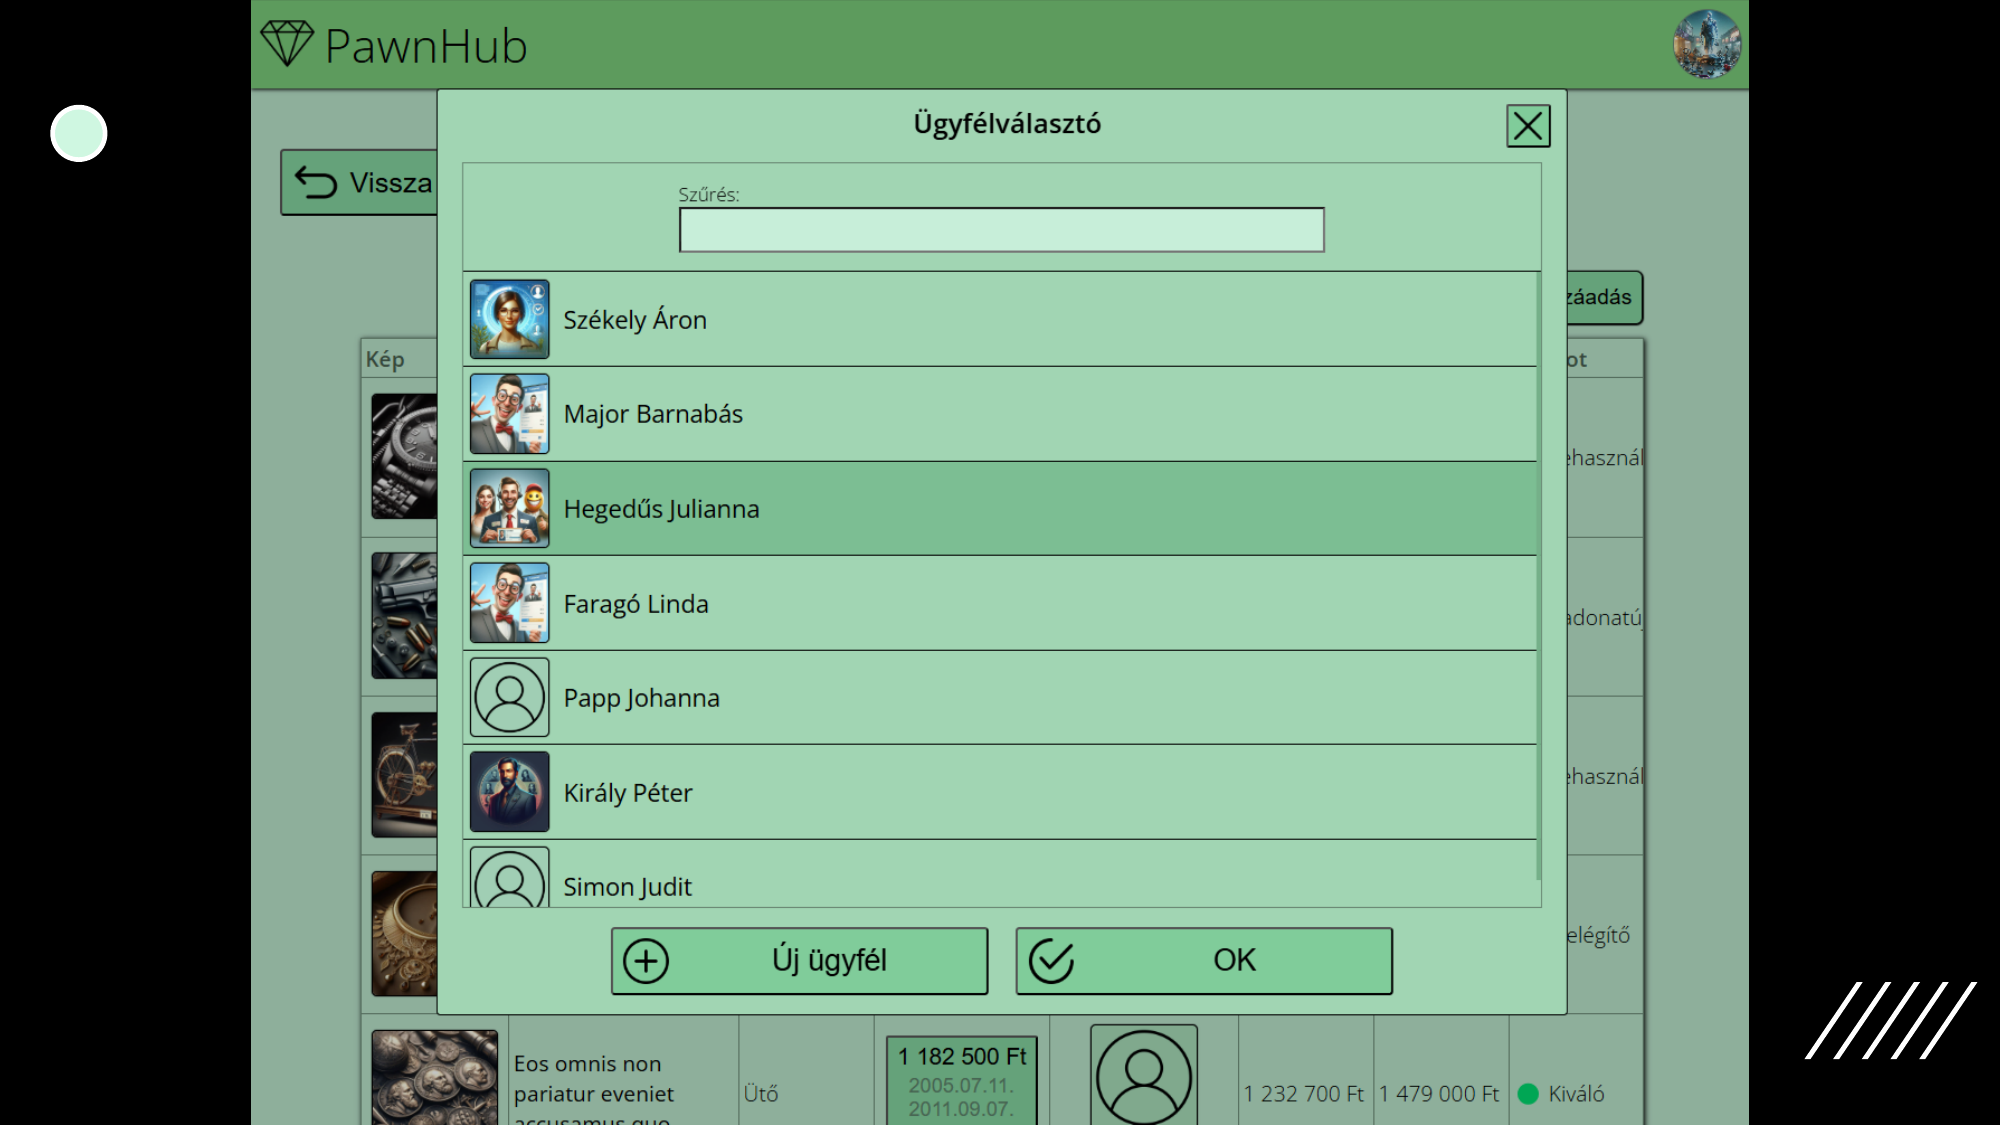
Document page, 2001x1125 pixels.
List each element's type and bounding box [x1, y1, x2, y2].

picture [251, 0, 1749, 1125]
